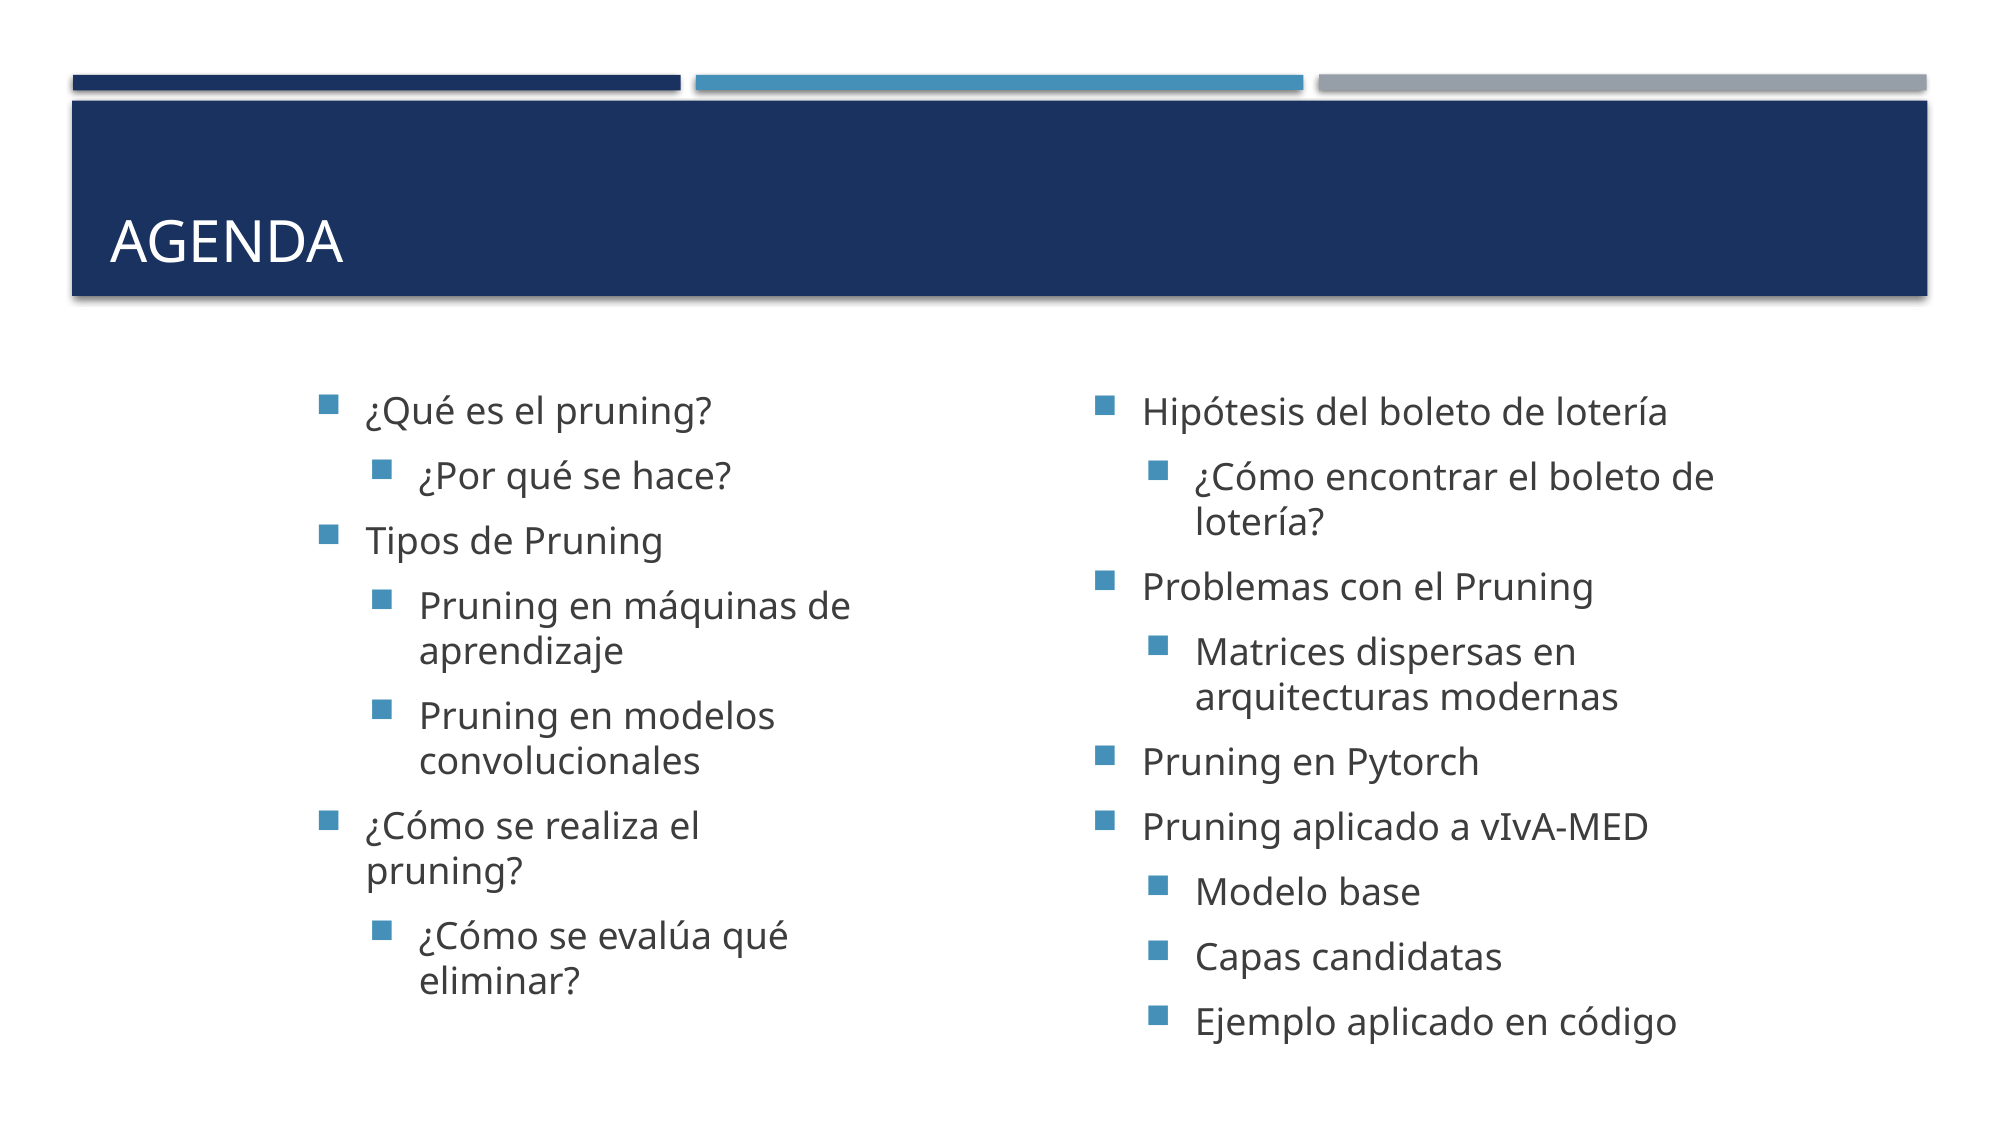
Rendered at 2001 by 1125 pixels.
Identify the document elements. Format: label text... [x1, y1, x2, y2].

list ¿Qué es el pruning? ¿Por qué se hace? Tipos de Pruning Pruning en máquinas de aprendizaje Pruning en modelos convolucionales ¿Cómo se realiza el pruning? ¿Cómo se evalúa qué eliminar? [300, 416, 879, 973]
text_box Hipótesis del boleto de lotería ¿Cómo encontrar el boleto de lotería? Problemas con el Pruning Matrices dispersas en arquitecturas modernas Pruning en Pytorch Pruning aplicado a vIvA-MED Modelo base Capas candidatas Ejemplo aplicado en código [1076, 394, 1824, 1101]
title Agenda [95, 115, 1905, 282]
